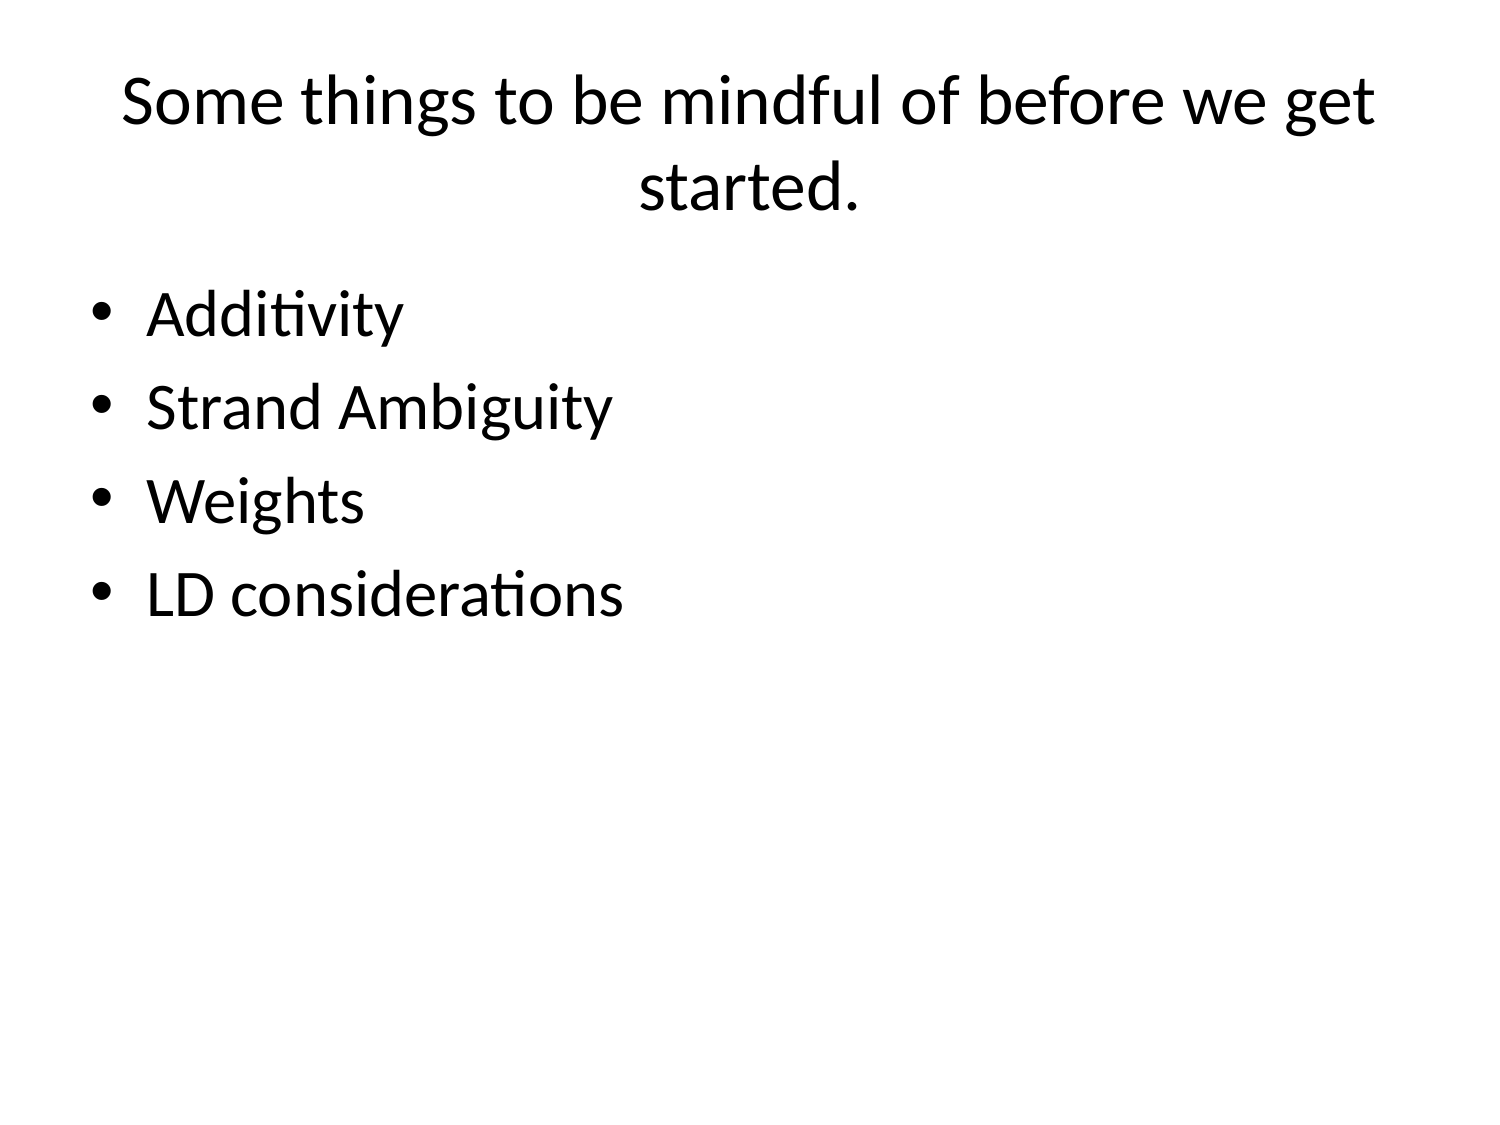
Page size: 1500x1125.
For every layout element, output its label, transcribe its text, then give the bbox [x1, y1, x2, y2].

title Some things to be mindful of before we get started. [75, 45, 1425, 233]
list Additivity Strand Ambiguity Weights LD considerations [75, 262, 1425, 1005]
